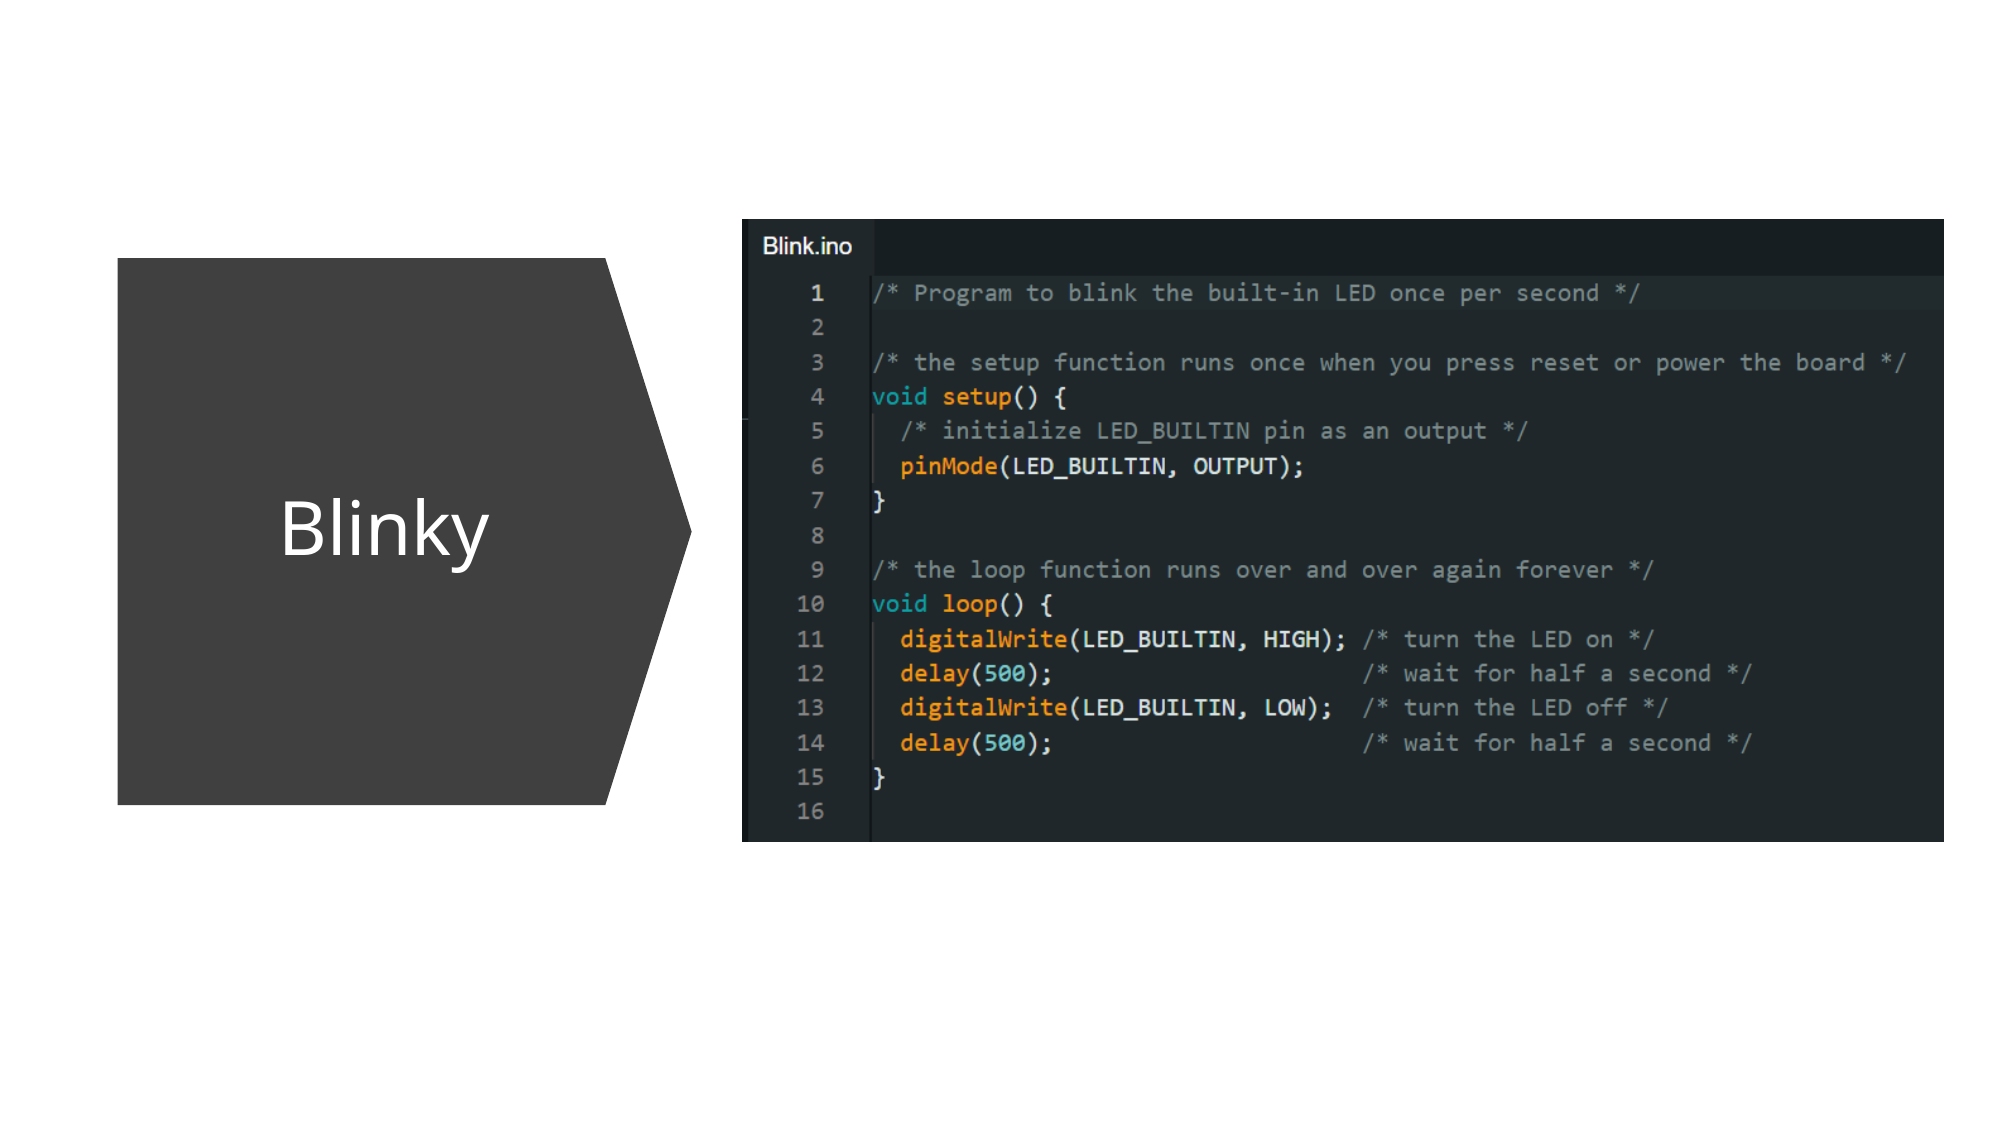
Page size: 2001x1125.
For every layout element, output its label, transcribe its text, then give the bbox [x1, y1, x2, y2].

picture [741, 219, 1944, 843]
text_box [116, 257, 693, 807]
title Blinky [168, 322, 601, 741]
